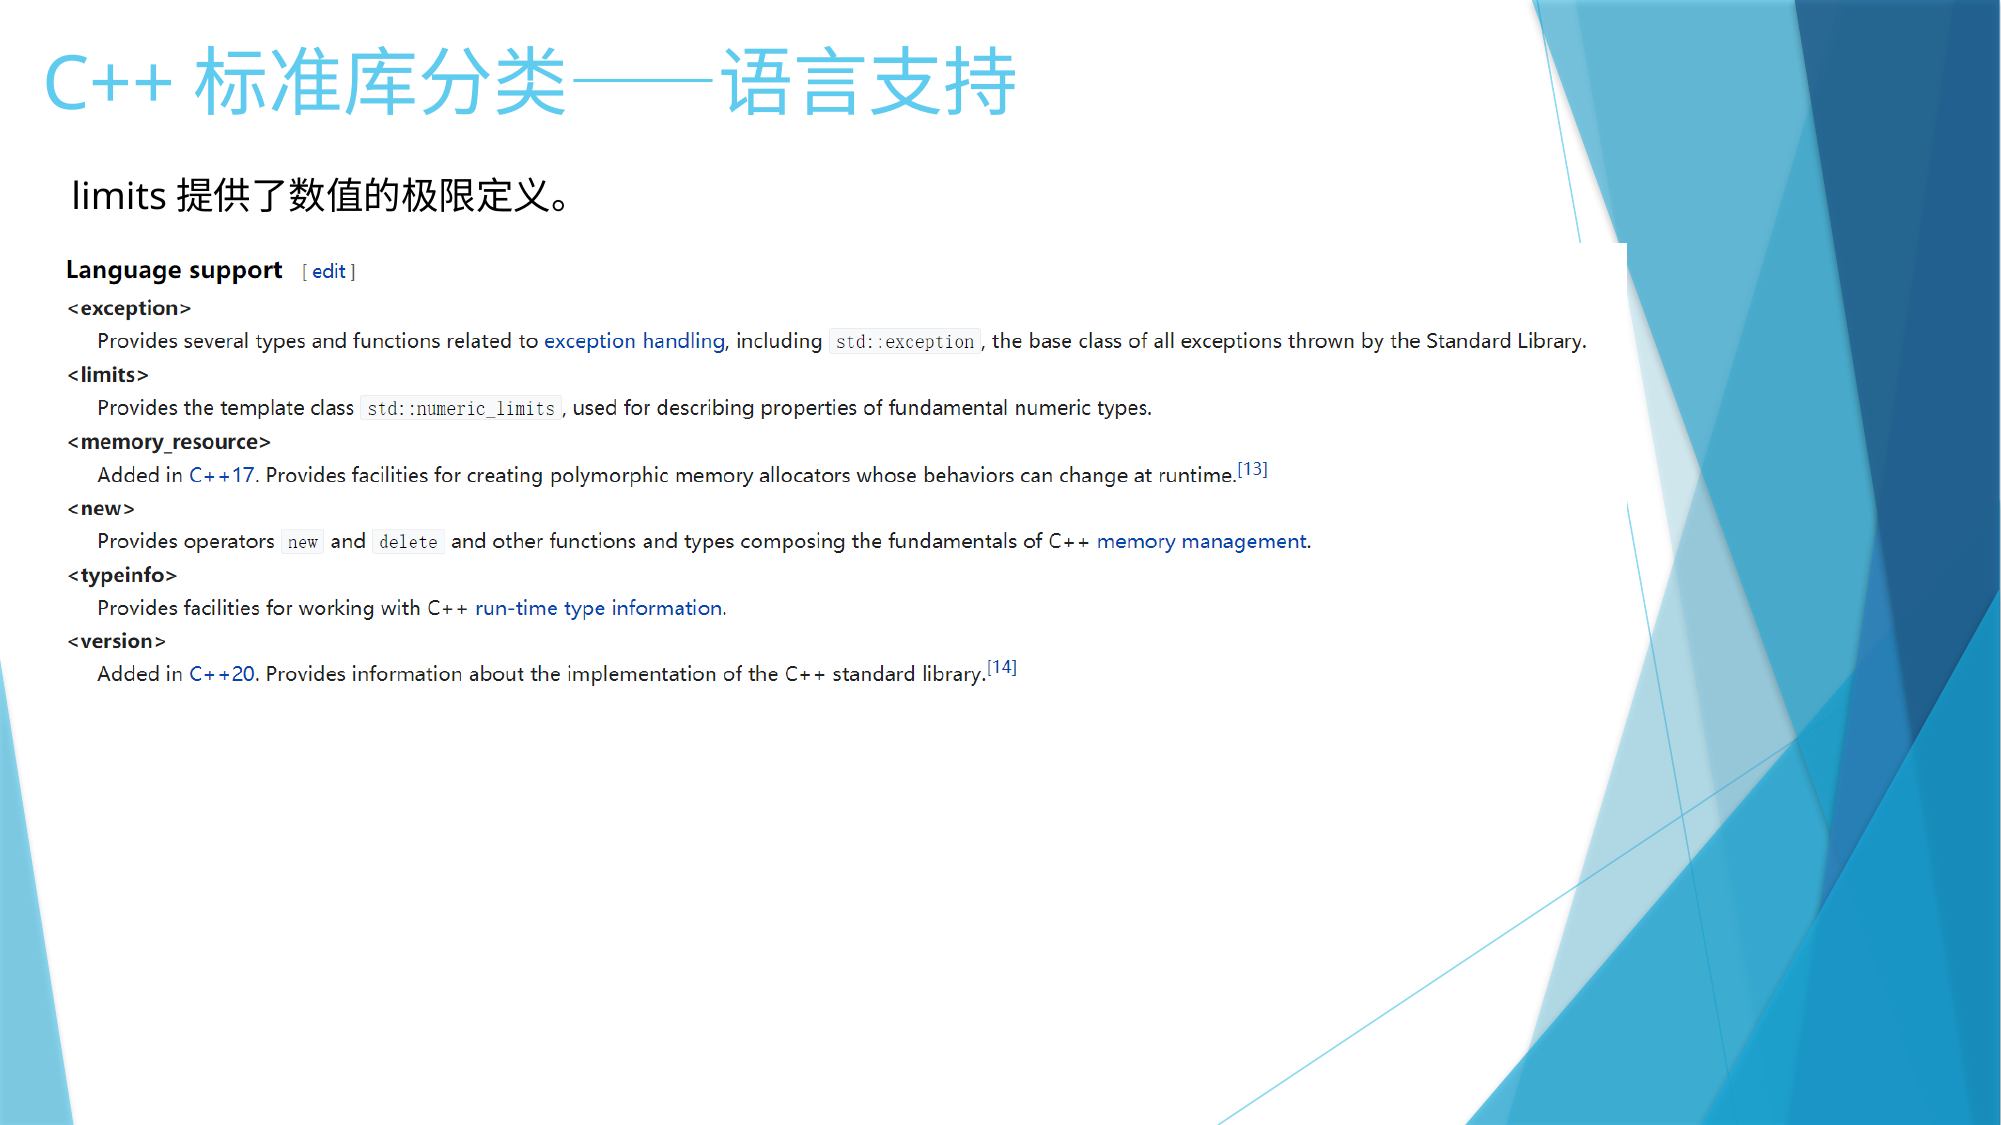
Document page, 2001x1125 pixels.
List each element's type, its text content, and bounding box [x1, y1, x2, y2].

picture [56, 242, 1628, 704]
title C++标准库分类——语言支持 [26, 26, 1438, 244]
text_box limits提供了数值的极限定义。 [56, 164, 1570, 225]
